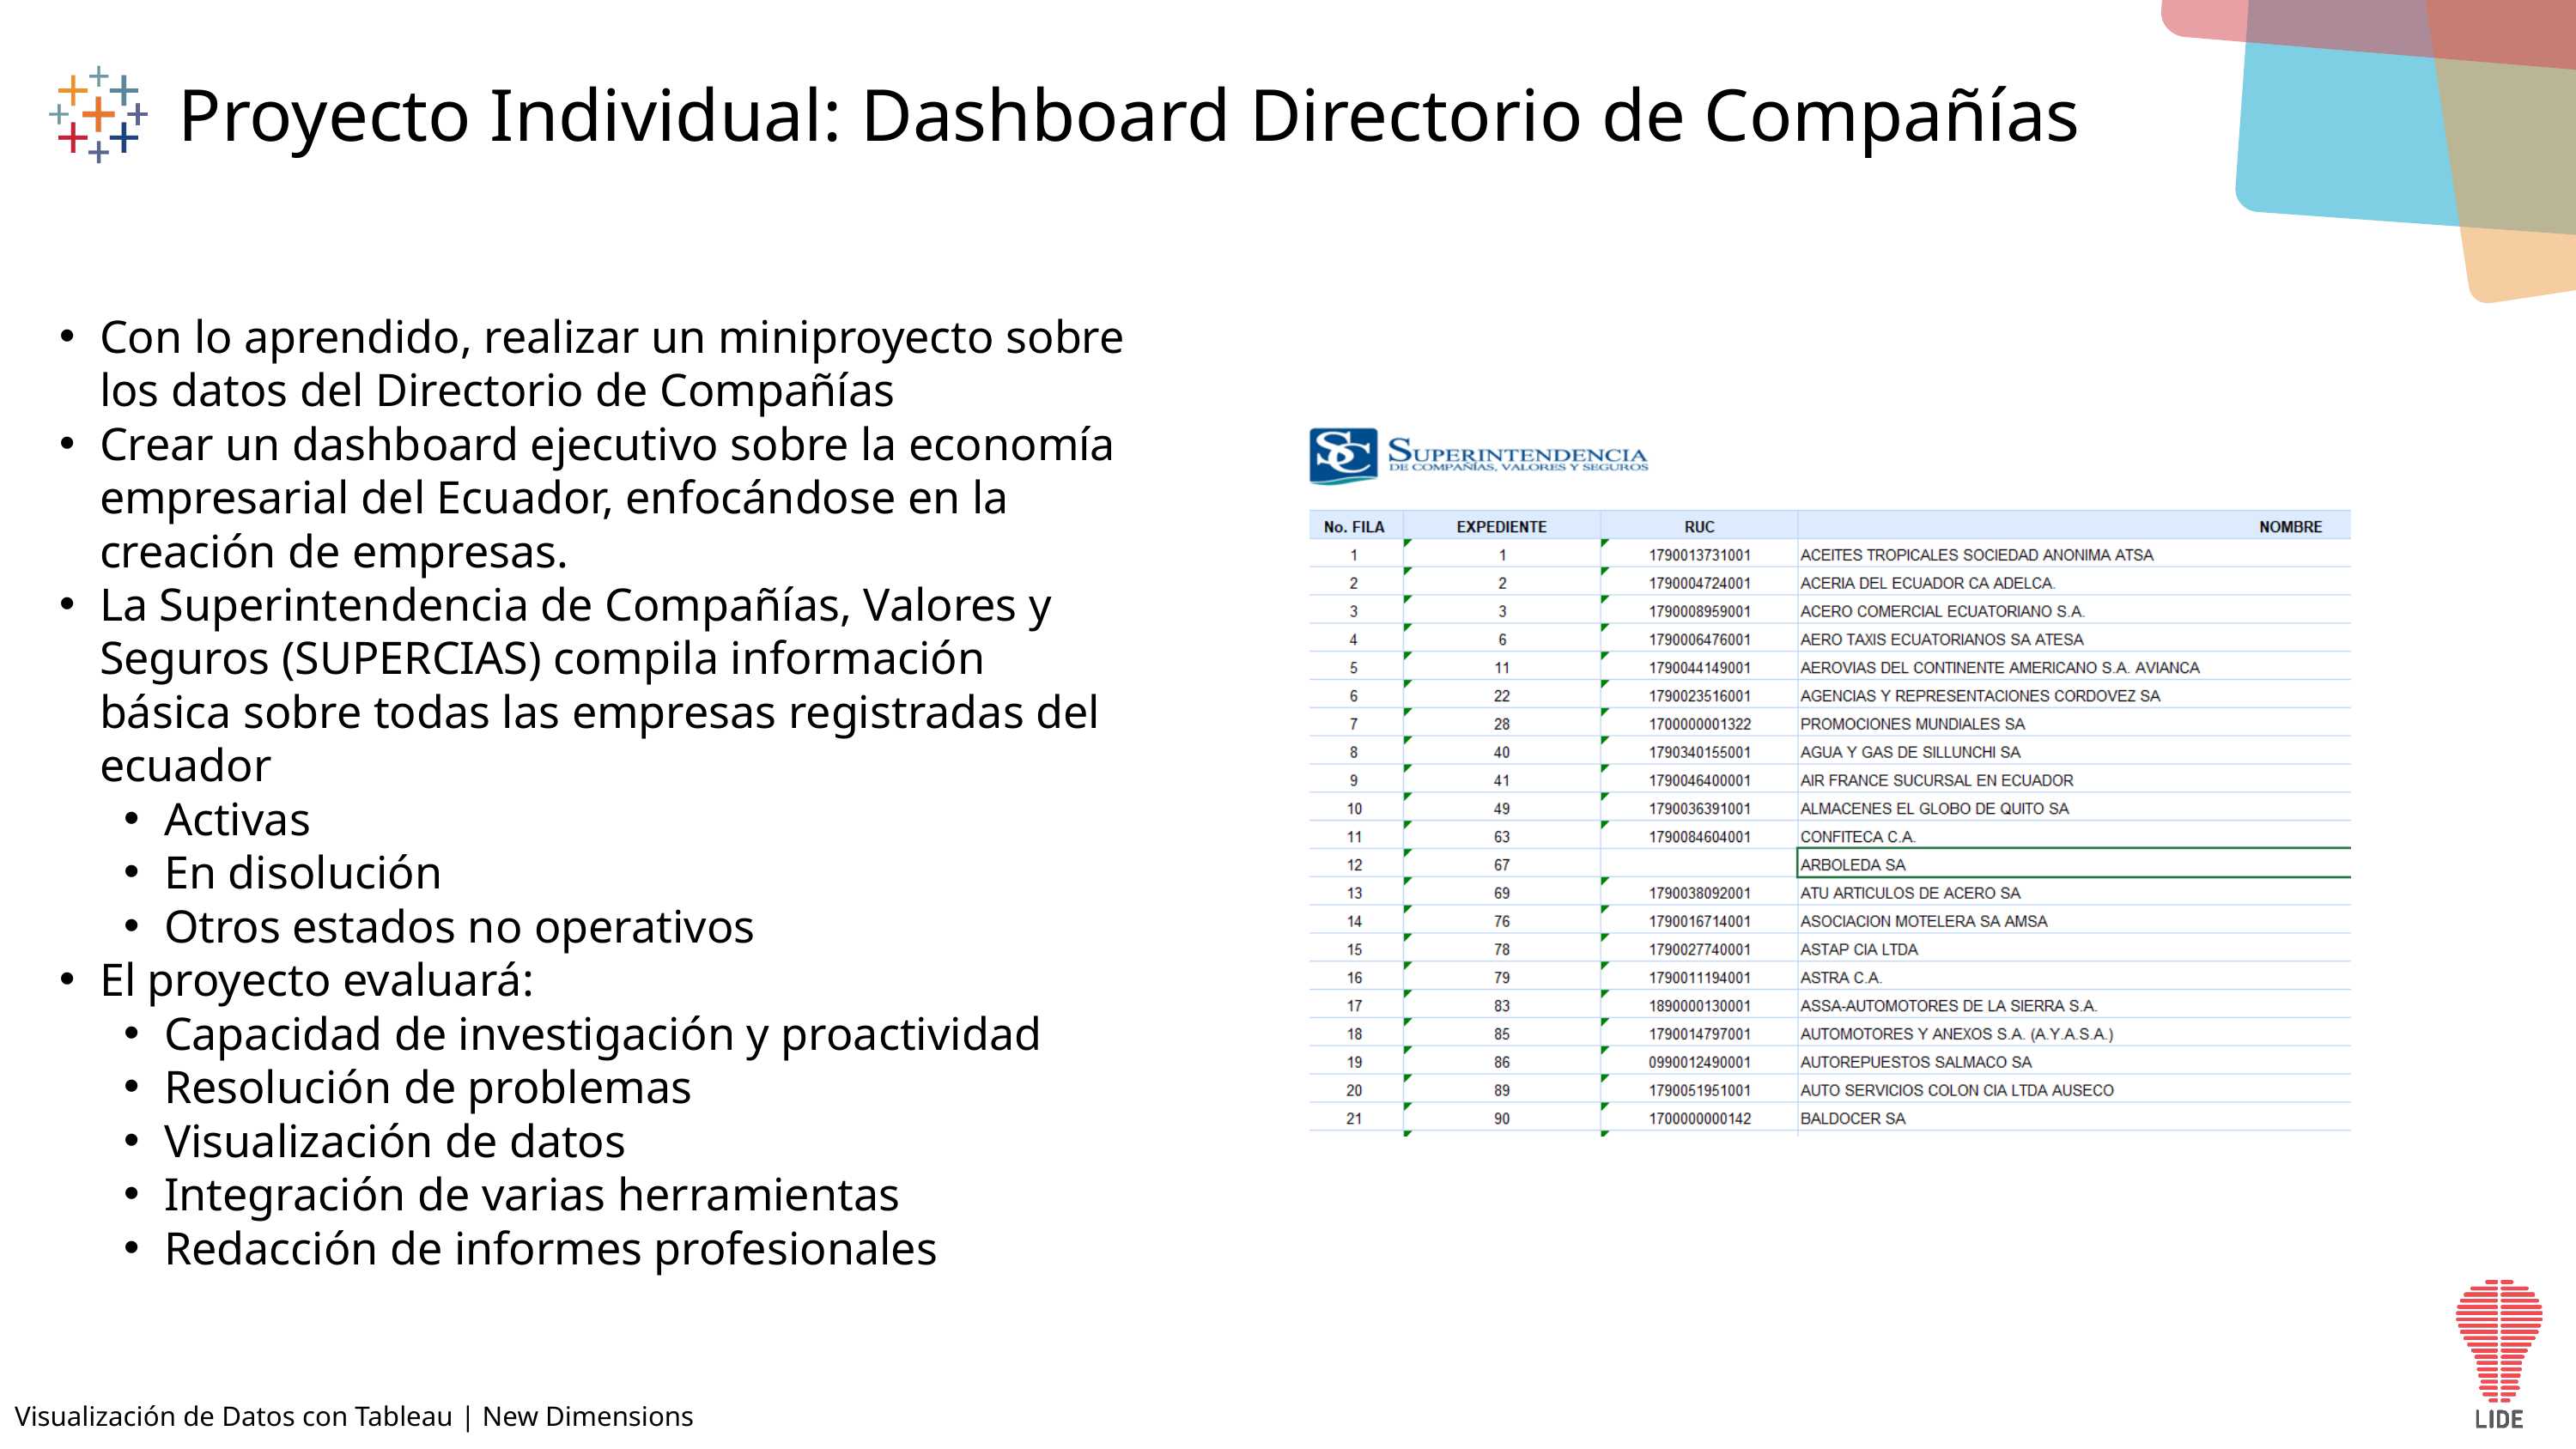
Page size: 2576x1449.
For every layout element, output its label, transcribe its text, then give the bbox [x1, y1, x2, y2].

text_box Proyecto Individual: Dashboard Directorio de Compañías [221, 63, 2108, 162]
text_box Con lo aprendido, realizar un miniproyecto sobre los datos del Directorio de Compañías Crear un dashboard ejecutivo sobre la economía empresarial del Ecuador, enfocándose en la creación de empresas. La Superintendencia de Compañías, Valores y Seguros (SUPERCIAS) compila información básica sobre todas las empresas registradas del ecuador Activas En disolución Otros estados no operativos El proyecto evaluará: Capacidad de investigación y proactividad Resolución de problemas Visualización de datos Integración de varias herramientas Redacción de informes profesionales [46, 248, 1140, 1441]
text_box Visualización de Datos con Tableau | New Dimensions [2, 1392, 46, 1438]
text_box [2168, 0, 2576, 318]
picture [2387, 1236, 2576, 1449]
picture [0, 32, 218, 197]
picture [1309, 402, 2351, 1137]
